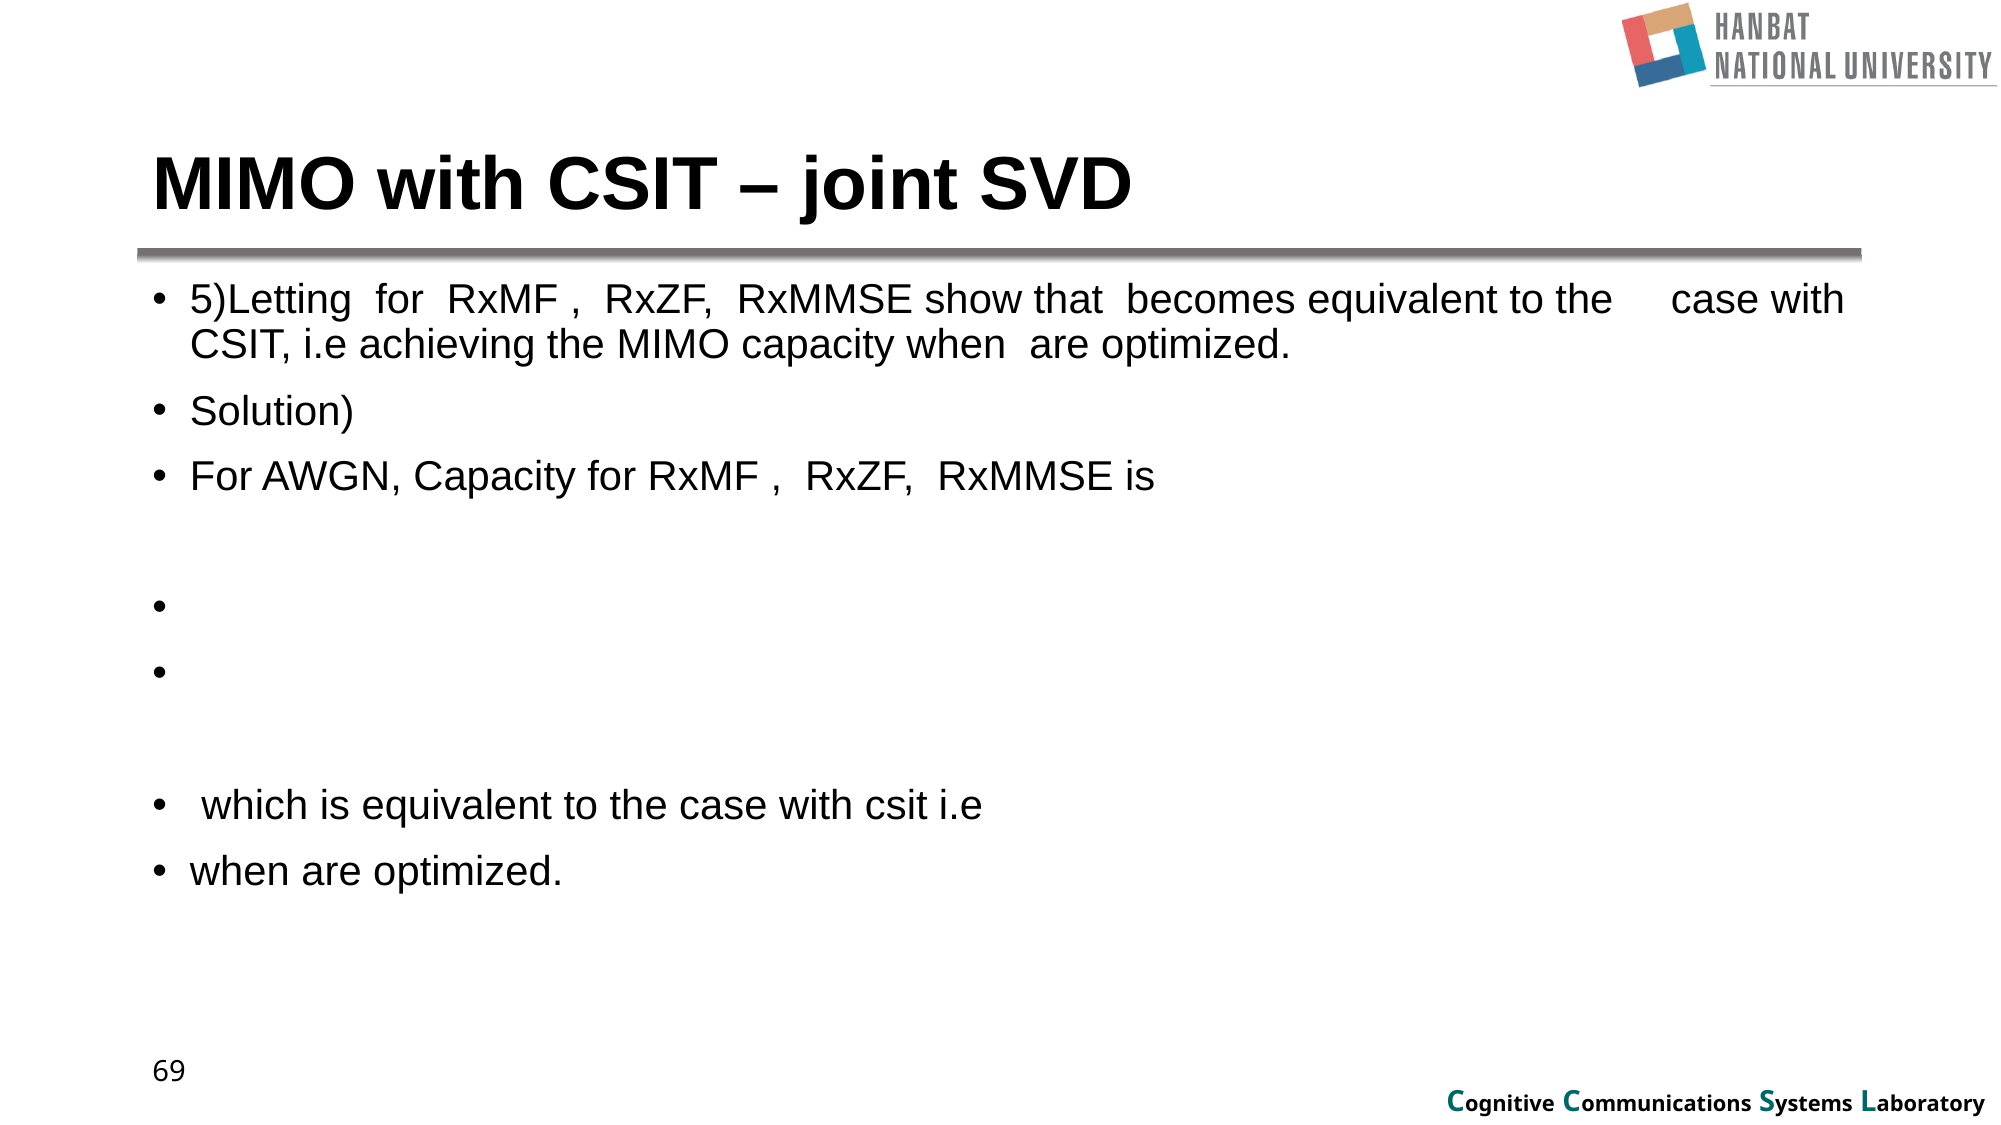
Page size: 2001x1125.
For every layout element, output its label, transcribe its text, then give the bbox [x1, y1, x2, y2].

slide_number 69 [137, 1042, 357, 1103]
title MIMO with CSIT – joint SVD [137, 129, 1863, 242]
picture [1621, 2, 1998, 90]
